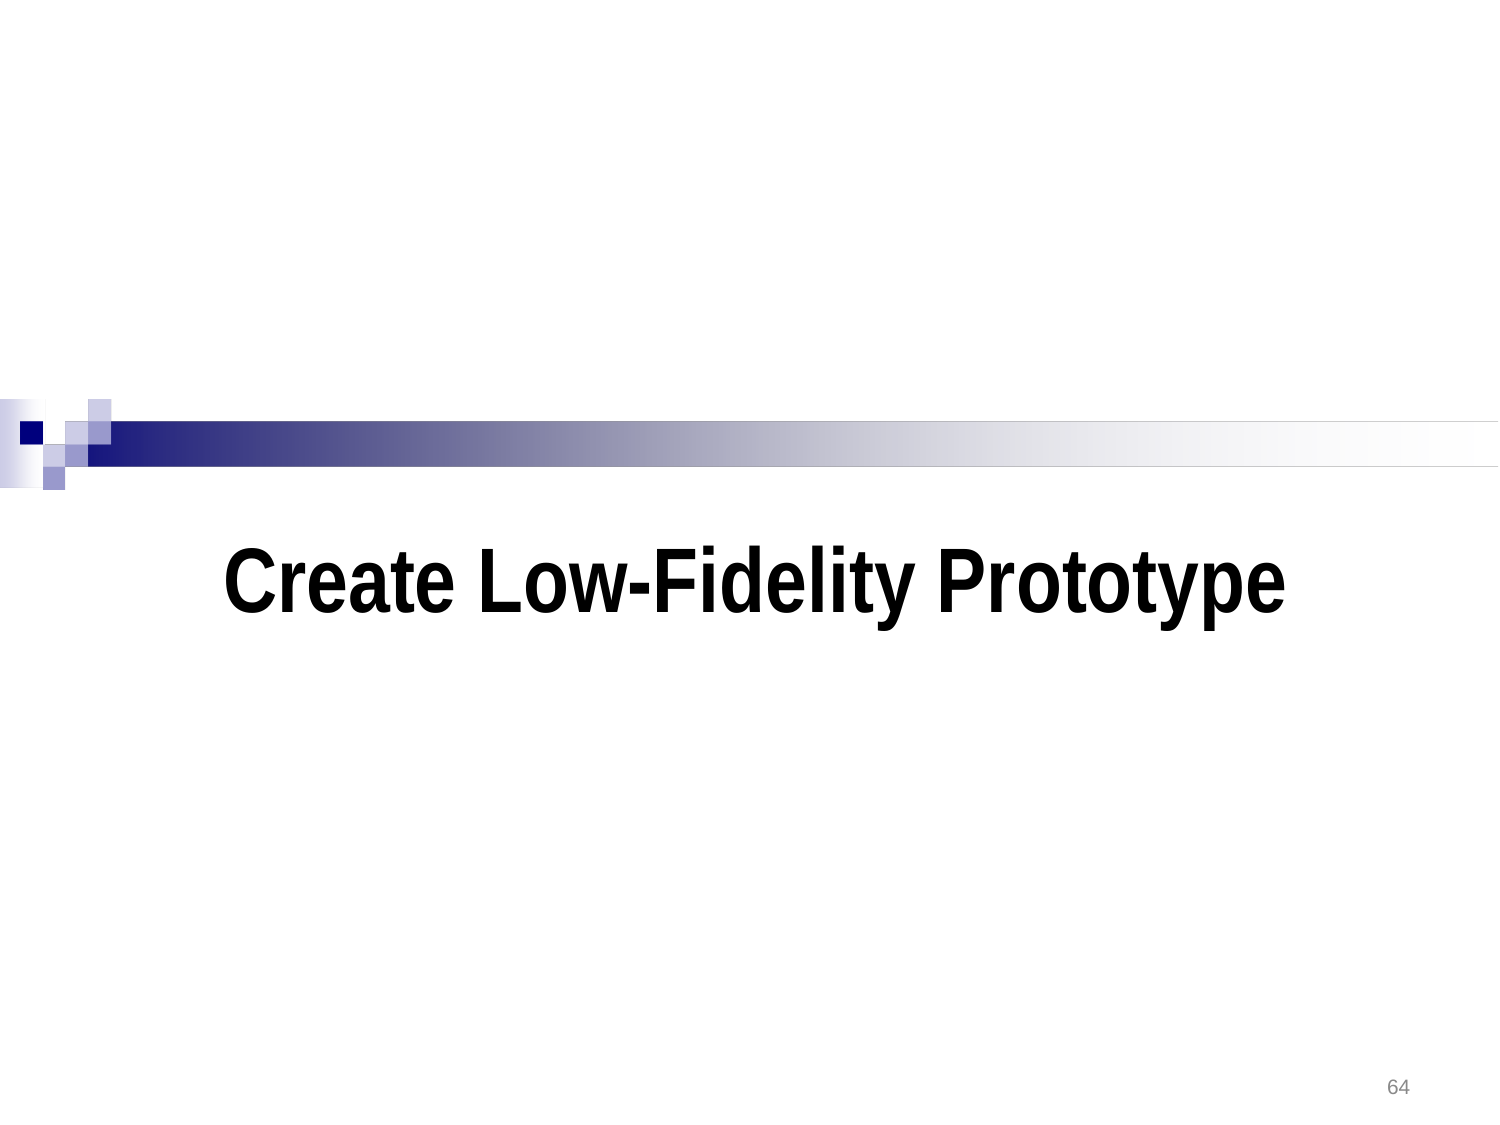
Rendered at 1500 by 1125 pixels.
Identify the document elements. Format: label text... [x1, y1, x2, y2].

title Create Low-Fidelity Prototype [118, 464, 1394, 688]
picture [0, 399, 1499, 490]
slide_number 64 [1074, 1059, 1425, 1113]
